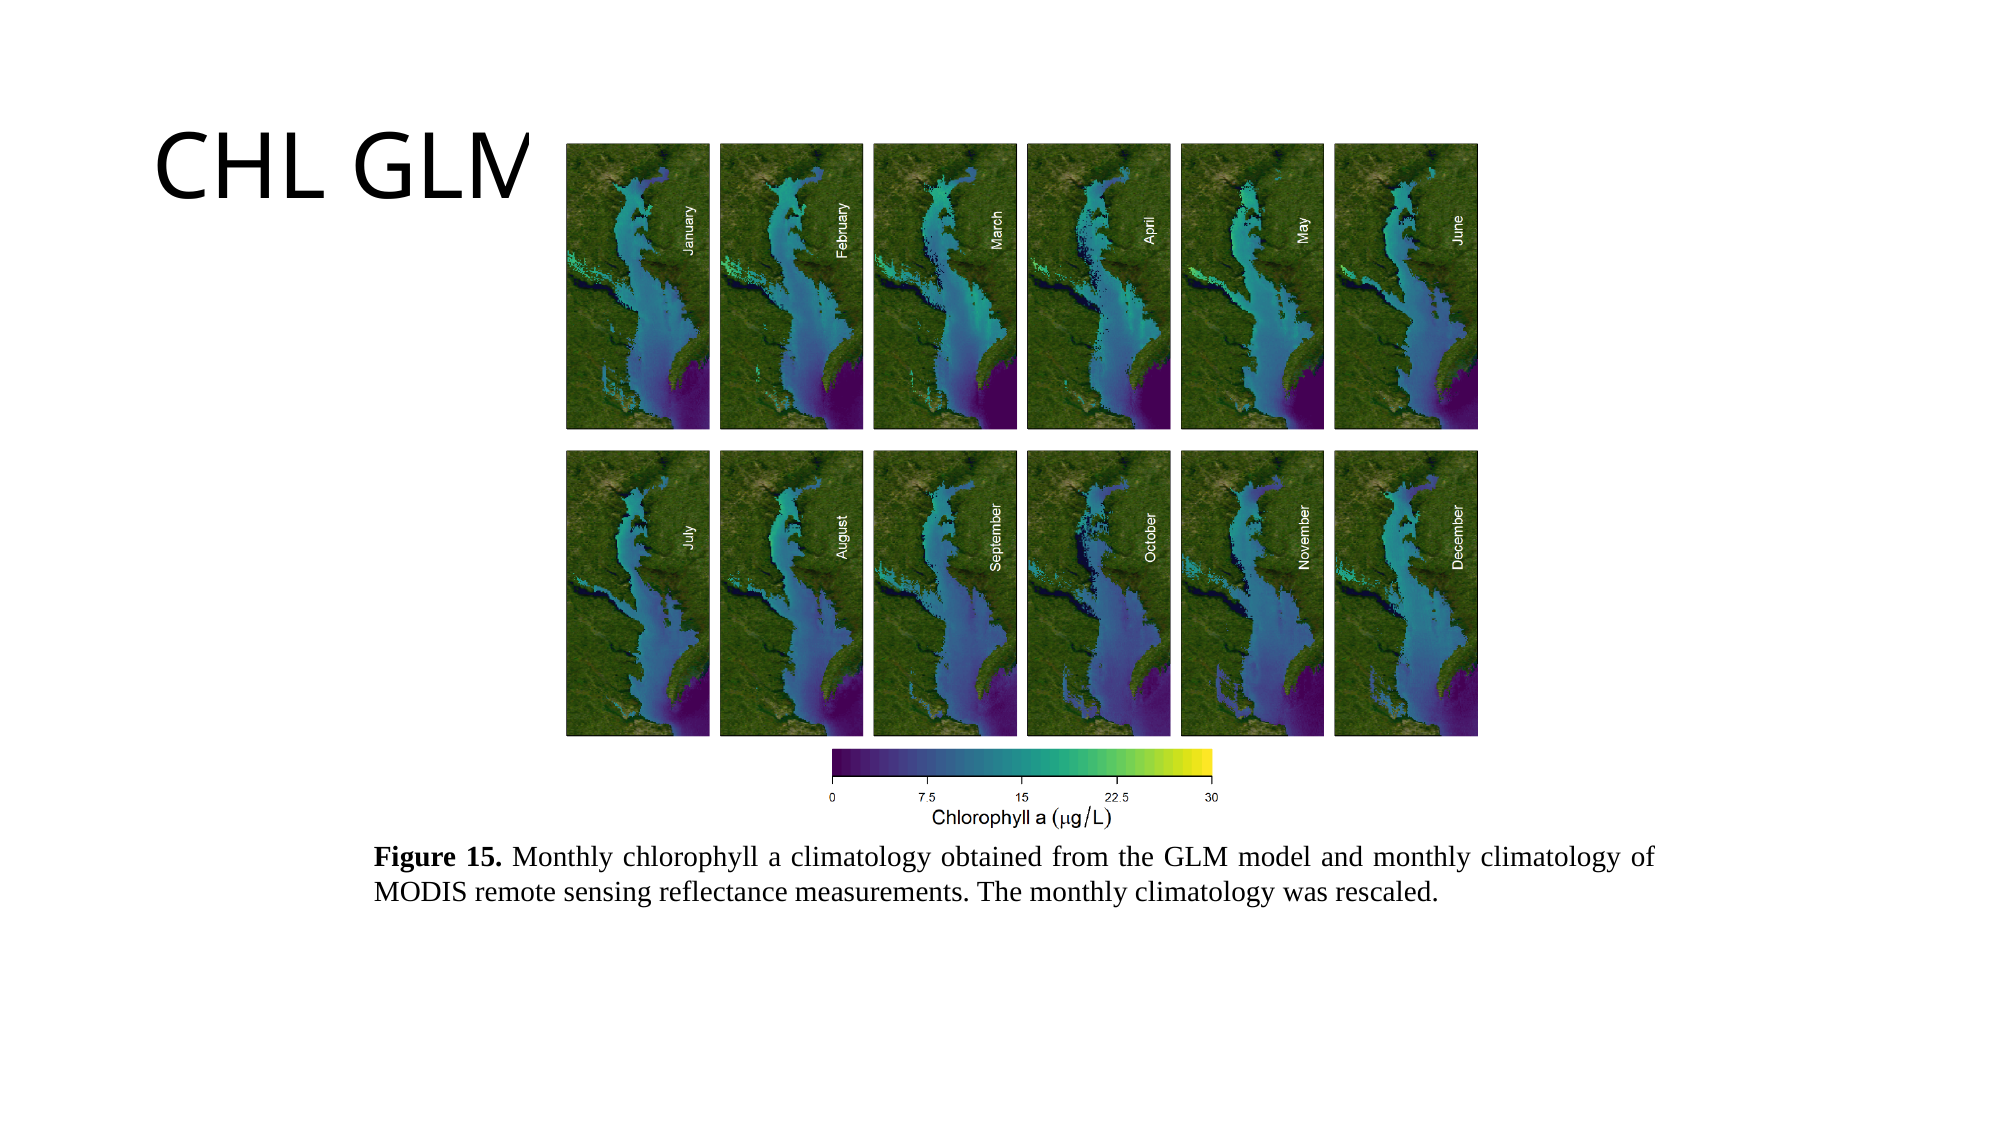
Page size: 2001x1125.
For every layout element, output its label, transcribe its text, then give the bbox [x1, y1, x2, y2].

text_box Figure 15. Monthly chlorophyll a climatology obtained from the GLM model and monthly climatology of MODIS remote sensing reflectance measurements. The monthly climatology was rescaled. [358, 829, 1672, 915]
title CHL GLM [137, 59, 1863, 278]
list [529, 126, 1489, 840]
